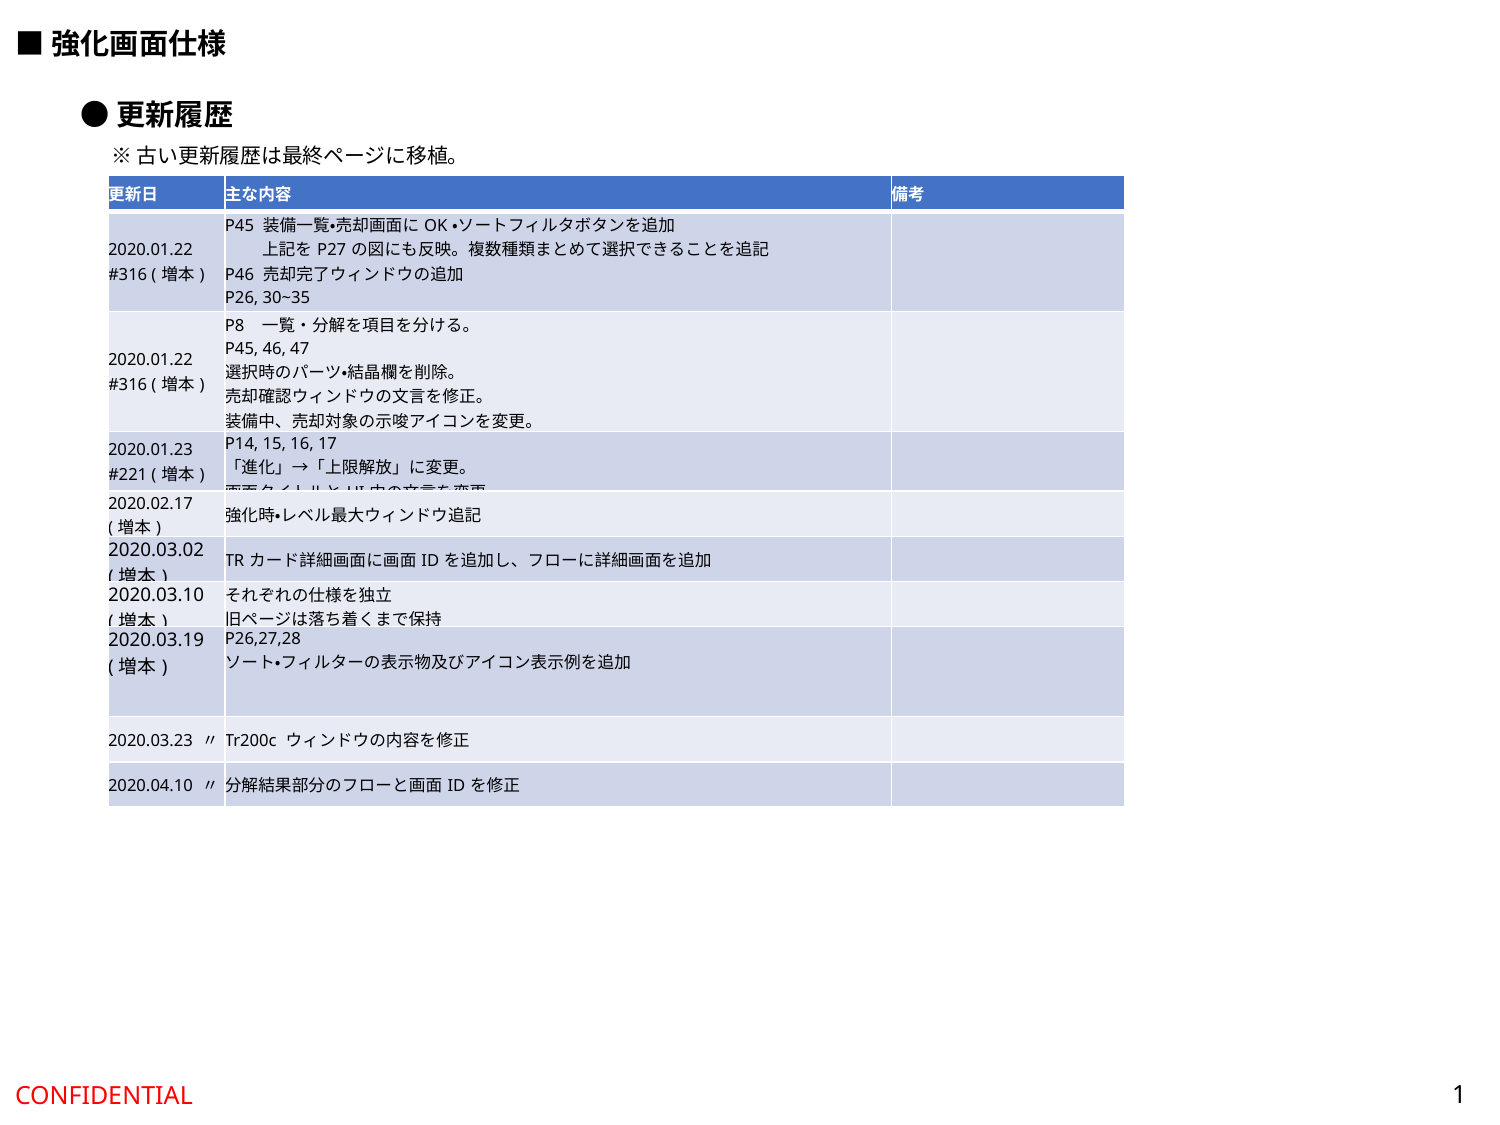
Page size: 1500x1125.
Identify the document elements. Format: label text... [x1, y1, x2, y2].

table_cell [892, 763, 1124, 806]
table_cell P8 一覧・分解を項目を分ける。 P45, 46, 47 選択時のパーツ・結晶欄を削除。 売却確認ウィンドウの文言を修正。 装備中、売却対象の示唆アイコンを変更。 総所持数表示位置の変更、売却時選択数・総売却額の追記 [226, 312, 891, 431]
table_header 備考 [892, 176, 1124, 209]
table_cell 2020.03.02 (増本) [109, 537, 224, 581]
table_cell 2020.03.19 (増本) [109, 627, 224, 716]
table_cell 2020.03.23 〃 [109, 717, 224, 761]
table_cell 分解結果部分のフローと画面IDを修正 [226, 763, 891, 806]
table_cell 2020.01.22 #316 (増本) [109, 312, 224, 431]
table_cell [892, 312, 1124, 431]
table_cell P26,27,28 ソート・フィルターの表示物及びアイコン表示例を追加 [226, 627, 891, 716]
table_cell 強化時・レベル最大ウィンドウ追記 [226, 492, 891, 536]
table_cell TRカード詳細画面に画面IDを追加し、フローに詳細画面を追加 [226, 537, 891, 581]
table_cell [892, 582, 1124, 626]
table_cell [892, 717, 1124, 761]
table_cell Tr200c ウィンドウの内容を修正 [226, 717, 891, 761]
footer CONFIDENTIAL [0, 1065, 507, 1125]
table_header 主な内容 [226, 176, 891, 209]
table_cell 2020.03.10 (増本) [109, 582, 224, 626]
table_cell それぞれの仕様を独立 旧ページは落ち着くまで保持 [226, 582, 891, 626]
table_cell [892, 627, 1124, 716]
table_cell 2020.01.22 #316 (増本) [109, 214, 224, 311]
table_cell P45 装備一覧・売却画面にOK・ソートフィルタボタンを追加 上記をP27の図にも反映。複数種類まとめて選択できることを追記 P46 売却完了ウィンドウの追加 P26, 30~35 カスタムを削除。編成画面仕様で吸収。 [226, 214, 891, 311]
slide_number 1 [1143, 1065, 1482, 1125]
table_cell 2020.02.17 (増本) [109, 492, 224, 536]
table_header 更新日 [109, 176, 224, 209]
table_cell [892, 432, 1124, 490]
table_cell [892, 214, 1124, 311]
text_box ※古い更新履歴は最終ページに移植。 [96, 135, 484, 175]
table_cell [892, 492, 1124, 536]
table_cell 2020.01.23 #221 (増本) [109, 432, 224, 490]
text_box ●更新履歴 [65, 88, 249, 139]
table_cell P14, 15, 16, 17 「進化」→「上限解放」に変更。 画面タイトルとUI中の文言を変更 [226, 432, 891, 490]
table_cell [892, 537, 1124, 581]
text_box ■強化画面仕様 [0, 17, 242, 68]
table_cell 2020.04.10 〃 [109, 763, 224, 806]
